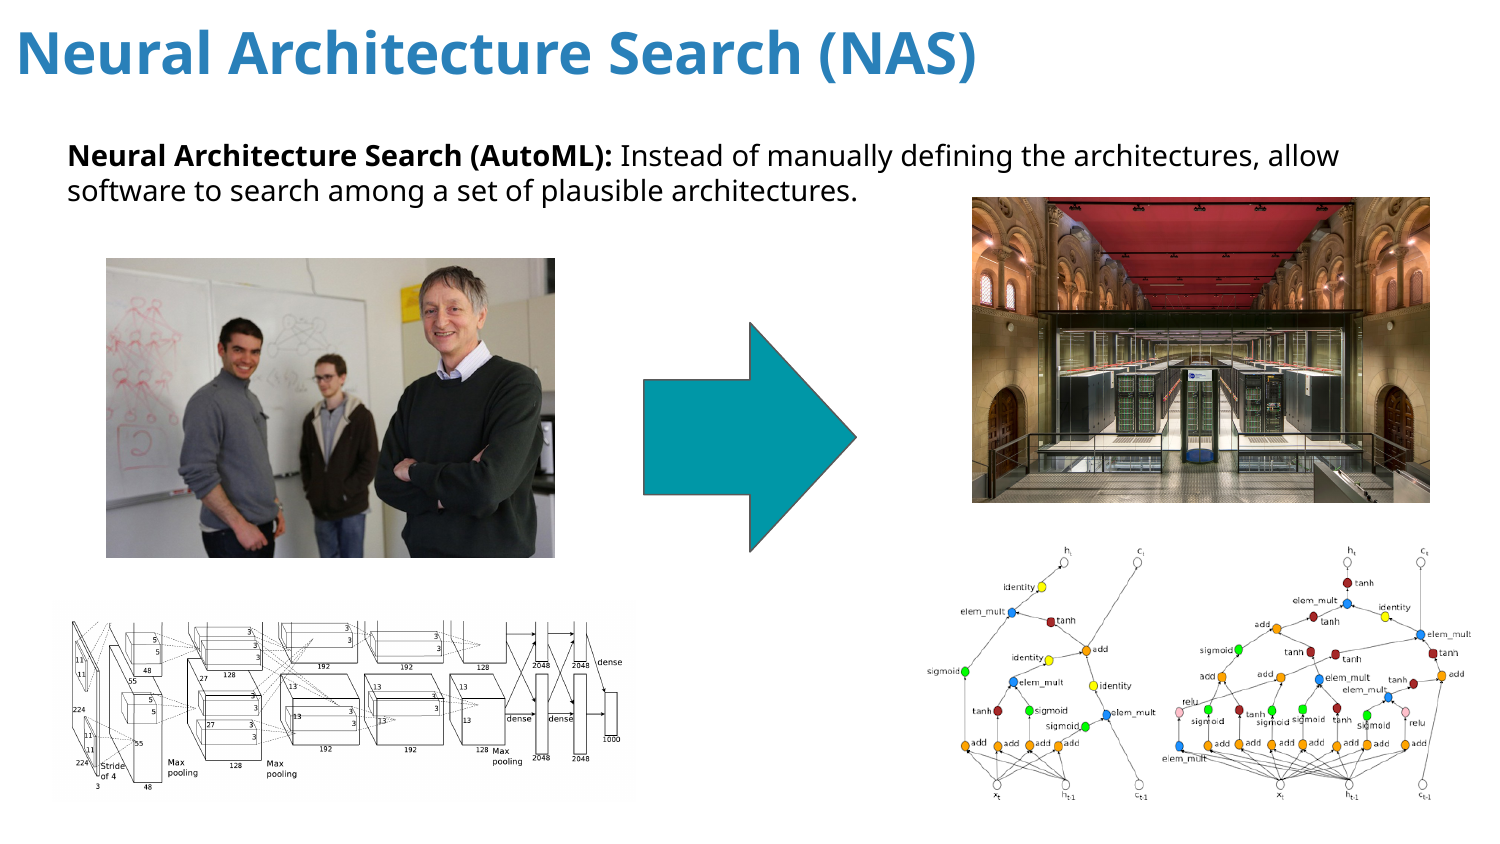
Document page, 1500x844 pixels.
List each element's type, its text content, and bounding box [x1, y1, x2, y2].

text_box Neural Architecture Search (AutoML): Instead of manually defining the architectures, allow software to search among a set of plausible architectures. [52, 121, 1470, 227]
title Neural Architecture Search (NAS) [0, 0, 1350, 100]
text_box [643, 322, 857, 552]
picture [916, 536, 1486, 803]
picture [105, 258, 555, 559]
picture [51, 600, 636, 803]
picture [972, 197, 1431, 503]
